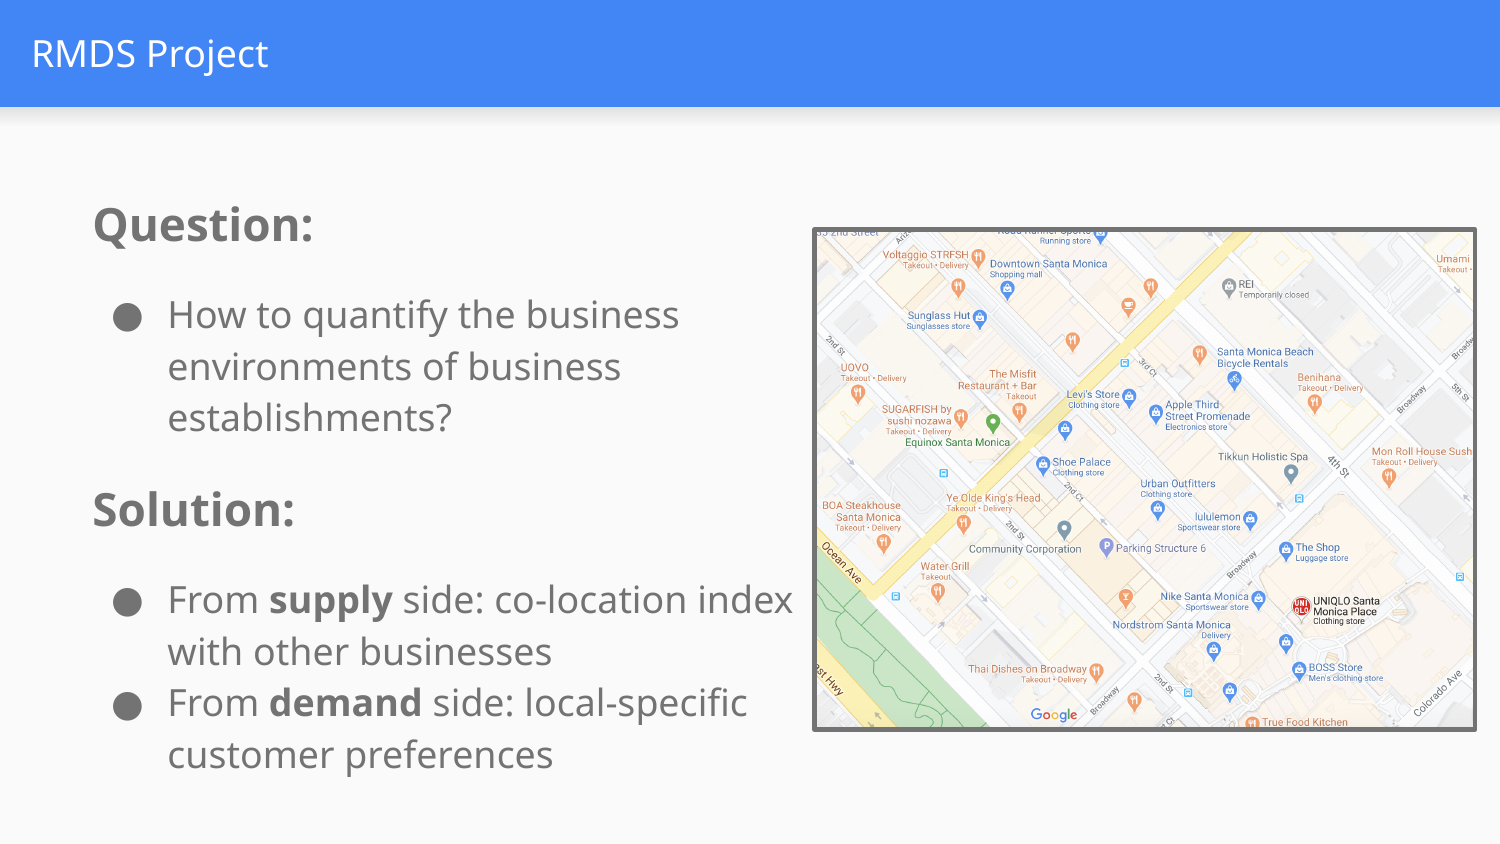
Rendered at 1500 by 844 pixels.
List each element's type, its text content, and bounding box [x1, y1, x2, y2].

list Question: How to quantify the business environments of business establishments? Solution: From supply side: co-location index with other businesses From demand side: local-specific customer preferences [77, 172, 817, 827]
title RMDS Project [16, 2, 1464, 102]
picture [816, 231, 1473, 728]
